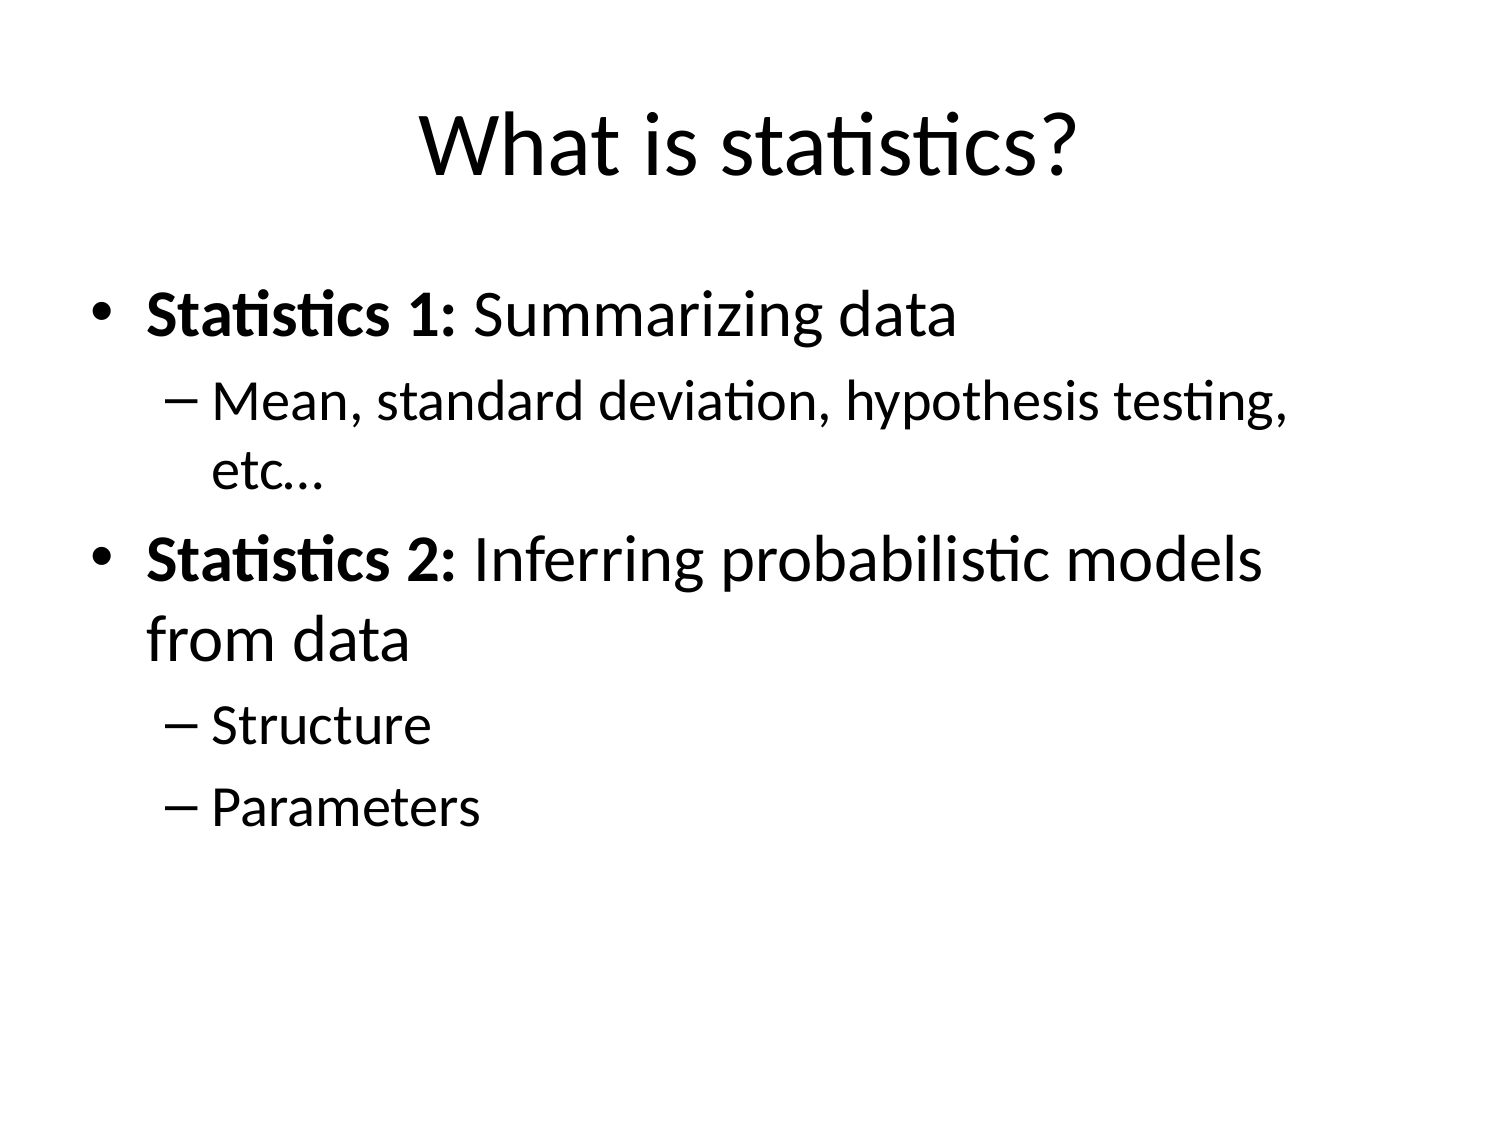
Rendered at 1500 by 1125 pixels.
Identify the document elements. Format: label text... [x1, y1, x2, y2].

list Statistics 1: Summarizing data Mean, standard deviation, hypothesis testing, etc… Statistics 2: Inferring probabilistic models from data Structure Parameters [75, 262, 1425, 1005]
title What is statistics? [75, 45, 1425, 233]
